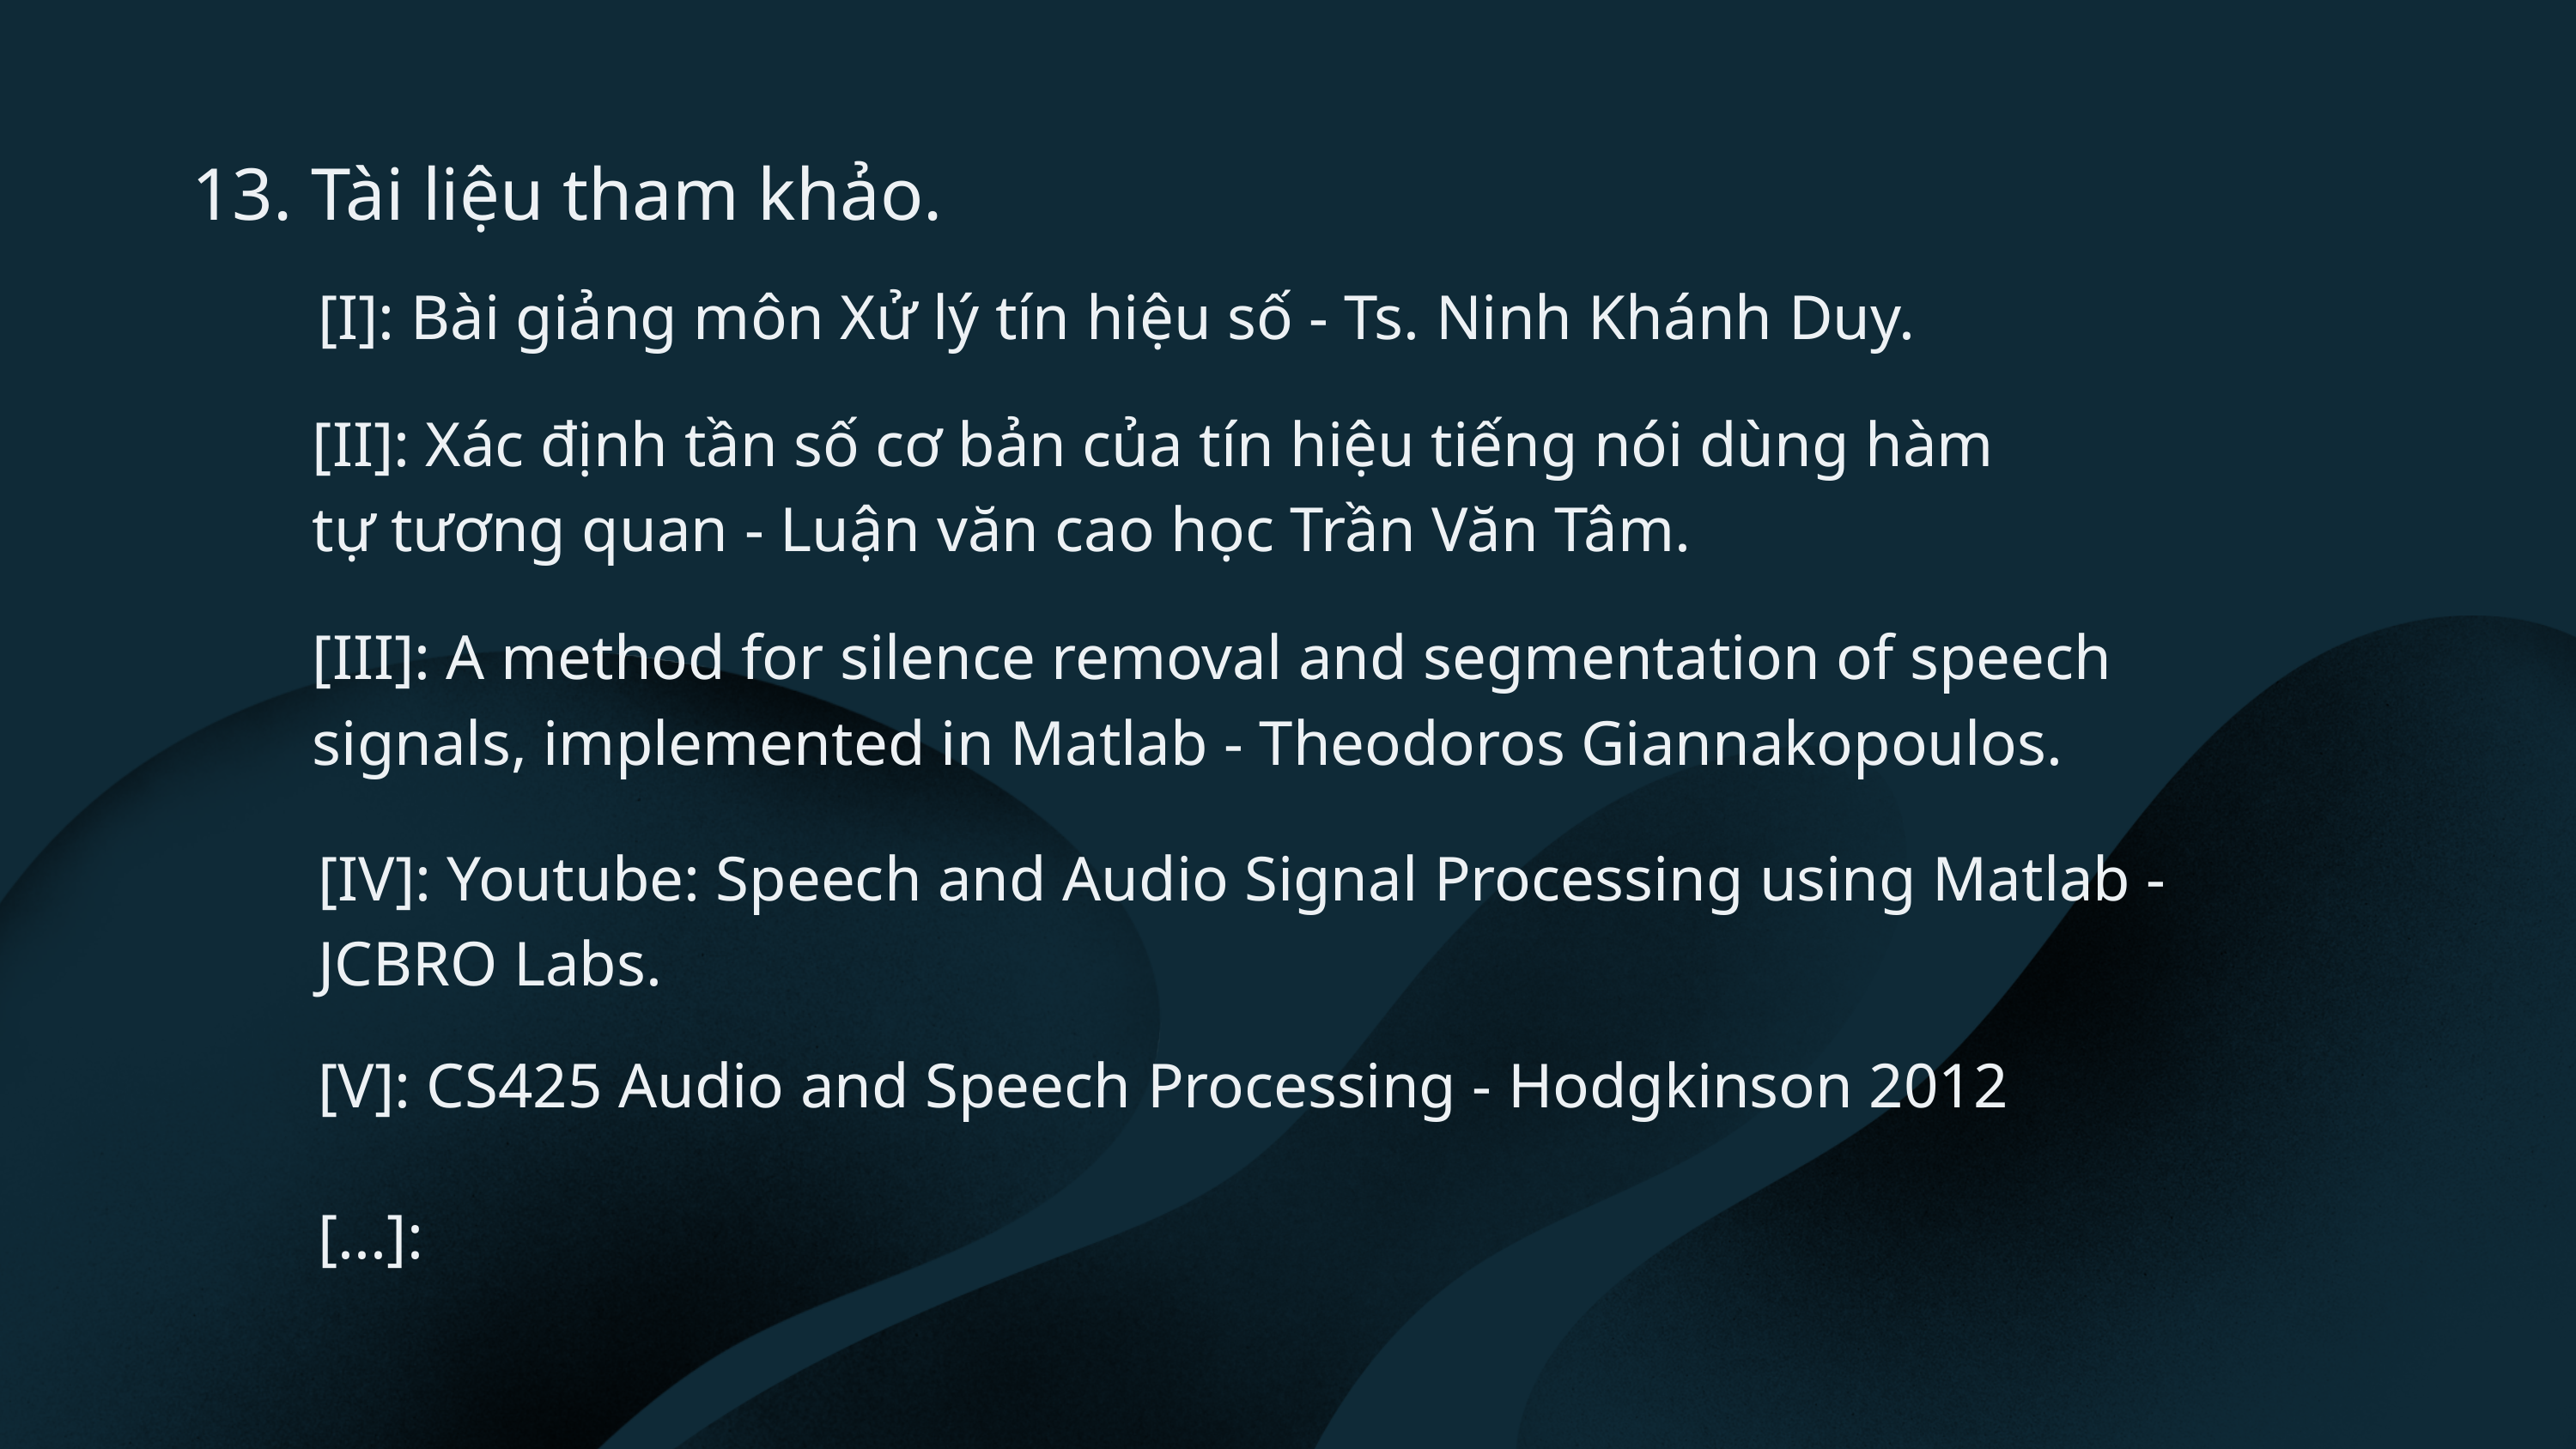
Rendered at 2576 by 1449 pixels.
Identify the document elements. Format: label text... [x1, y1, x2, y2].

text_box [I]: Bài giảng môn Xử lý tín hiệu số - Ts. Ninh Khánh Duy. [318, 266, 2304, 352]
text_box 13. Tài liệu tham khảo. [144, 134, 991, 234]
text_box [III]: A method for silence removal and segmentation of speech signals, implemented in Matlab - Theodoros Giannakopoulos. [312, 606, 2287, 744]
text_box [II]: Xác định tần số cơ bản của tín hiệu tiếng nói dùng hàm tự tương quan - Luận văn cao học Trần Văn Tâm. [312, 393, 2020, 564]
picture [0, 565, 2576, 1449]
